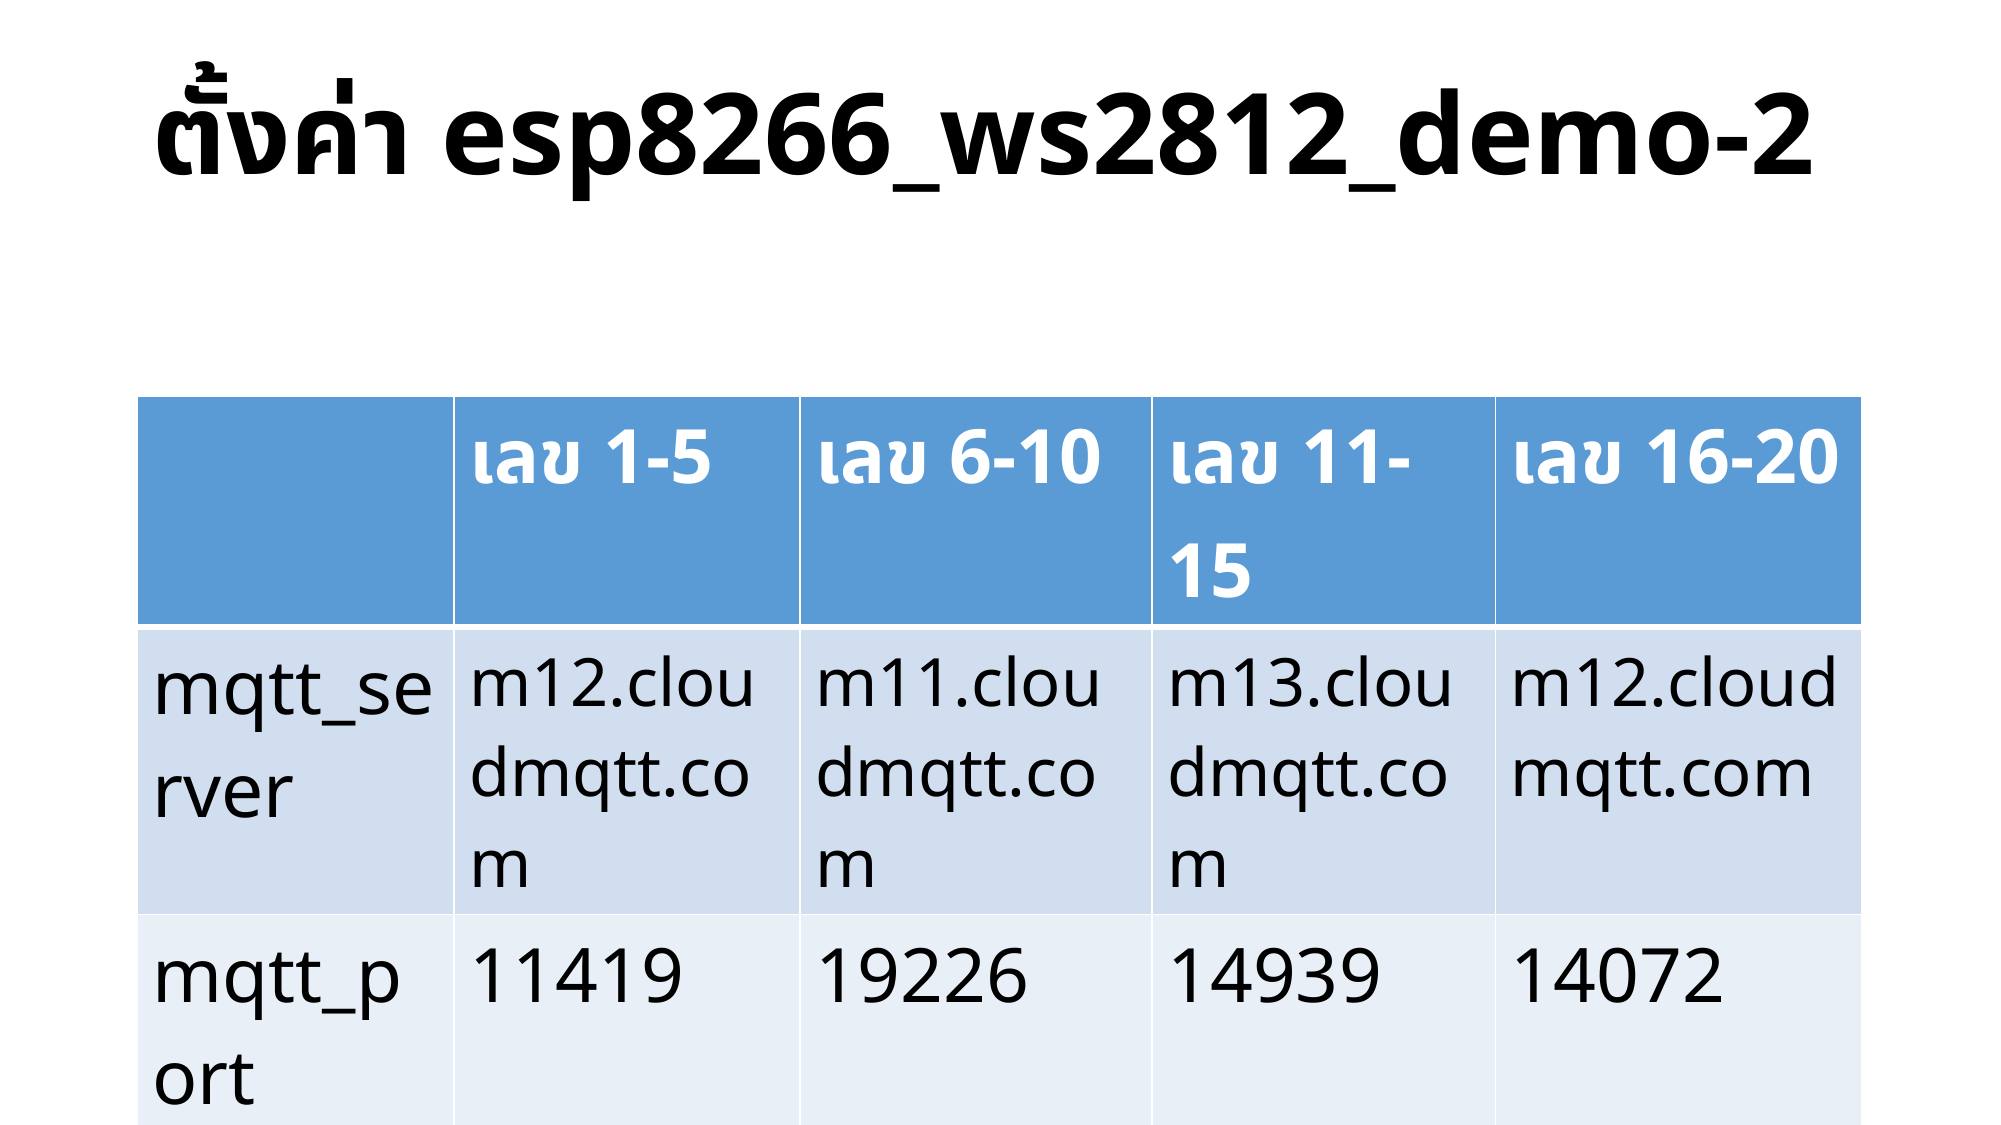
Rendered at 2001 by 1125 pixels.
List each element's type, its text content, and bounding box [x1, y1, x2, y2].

table_cell m12.cloudmqtt.com [1496, 630, 1861, 914]
table_header [138, 397, 453, 624]
table_cell 14072 [1496, 915, 1861, 1125]
table_header เลข 1-5 [455, 397, 799, 624]
table_cell 11419 [455, 915, 799, 1125]
table_cell m11.cloudmqtt.com [801, 630, 1151, 914]
table_cell 14939 [1153, 915, 1495, 1125]
table_header เลข 11-15 [1153, 397, 1495, 624]
table_cell m13.cloudmqtt.com [1153, 630, 1495, 914]
table_cell mqtt_server [138, 630, 453, 914]
table_cell mqtt_port [138, 915, 453, 1125]
table_header เลข 6-10 [801, 397, 1151, 624]
table_header เลข 16-20 [1496, 397, 1861, 624]
title ตั้งค่า esp8266_ws2812_demo-2 [137, 29, 1863, 247]
table_cell 19226 [801, 915, 1151, 1125]
table_cell m12.cloudmqtt.com [455, 630, 799, 914]
